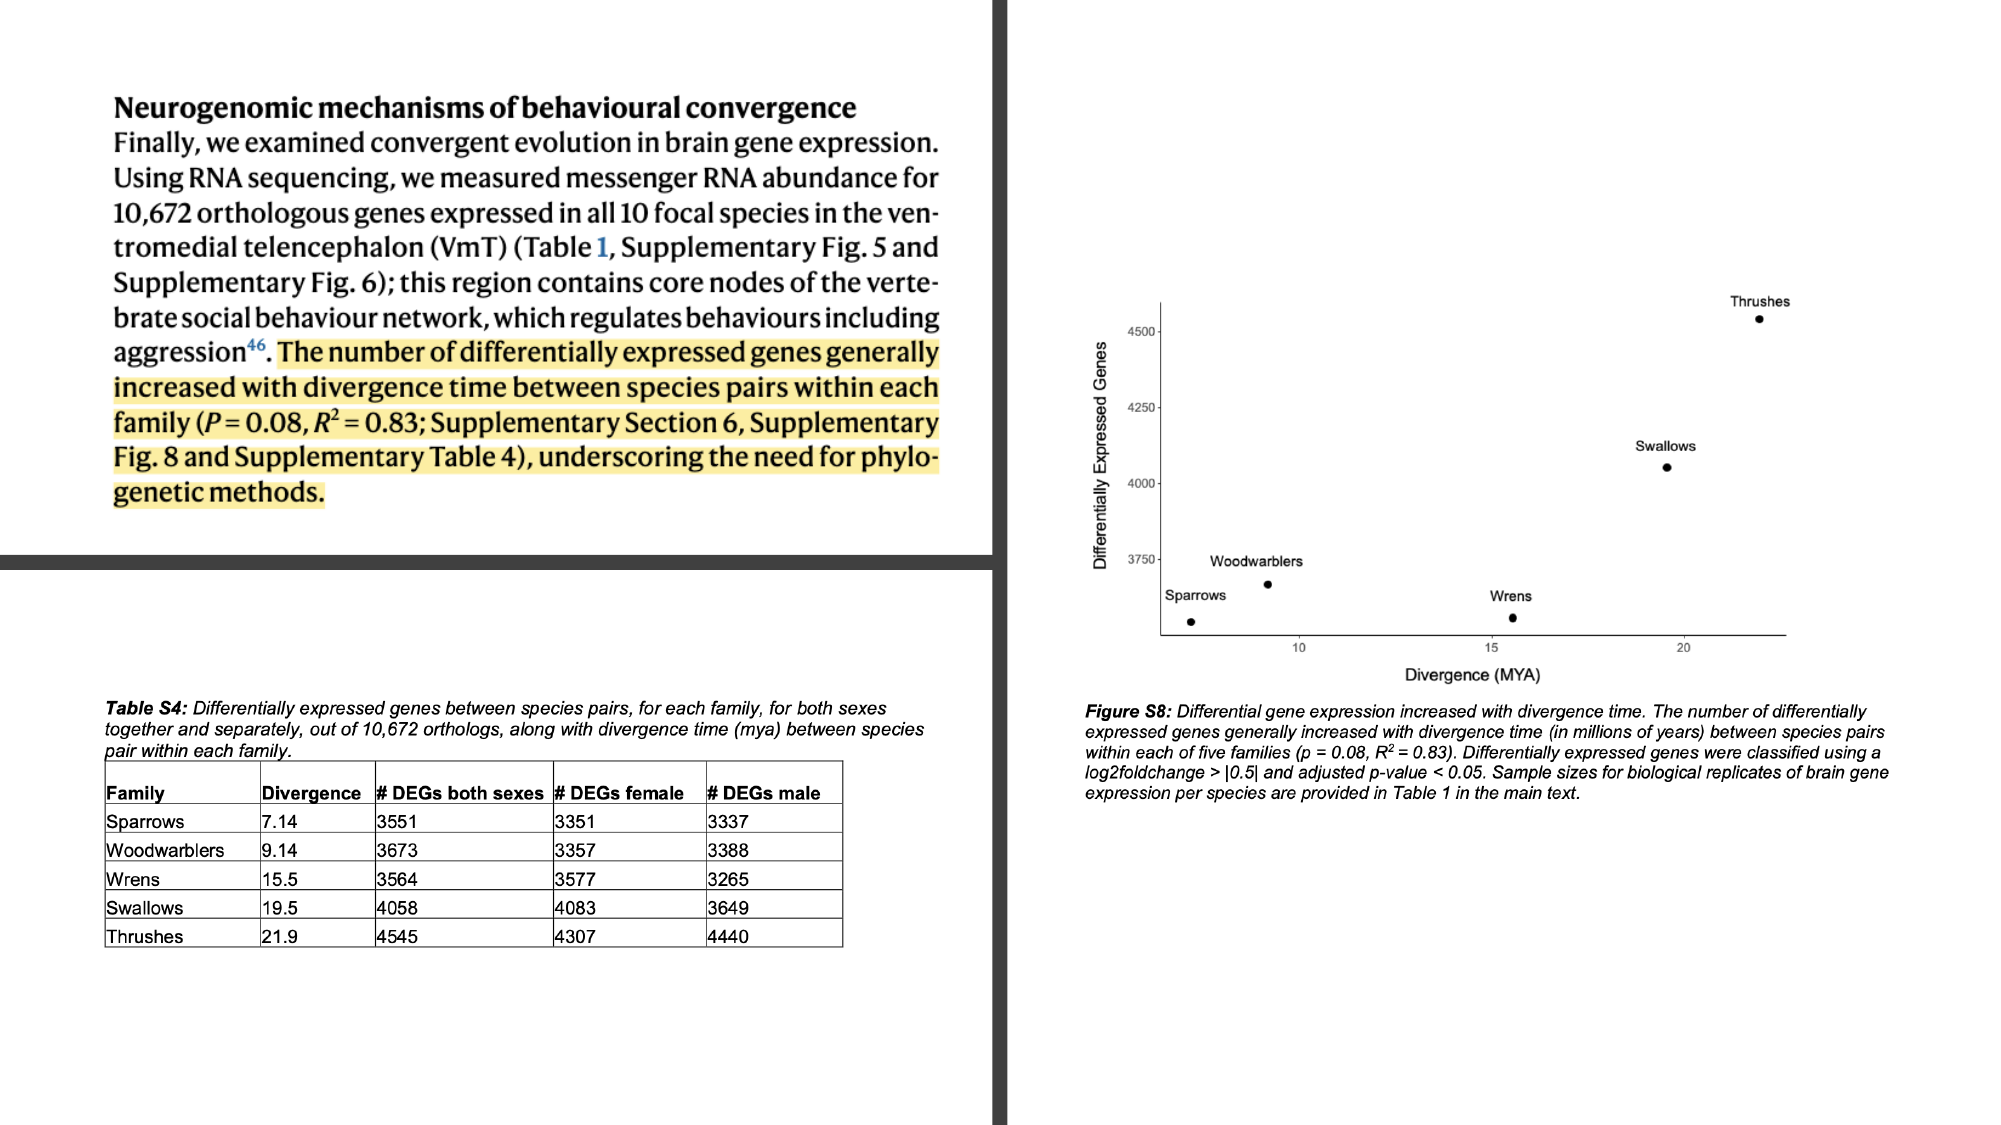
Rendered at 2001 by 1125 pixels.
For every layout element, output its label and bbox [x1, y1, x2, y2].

text_box [991, 0, 1009, 1125]
text_box [0, 553, 1006, 571]
picture [74, 62, 966, 520]
picture [74, 673, 966, 971]
picture [1034, 220, 1926, 881]
